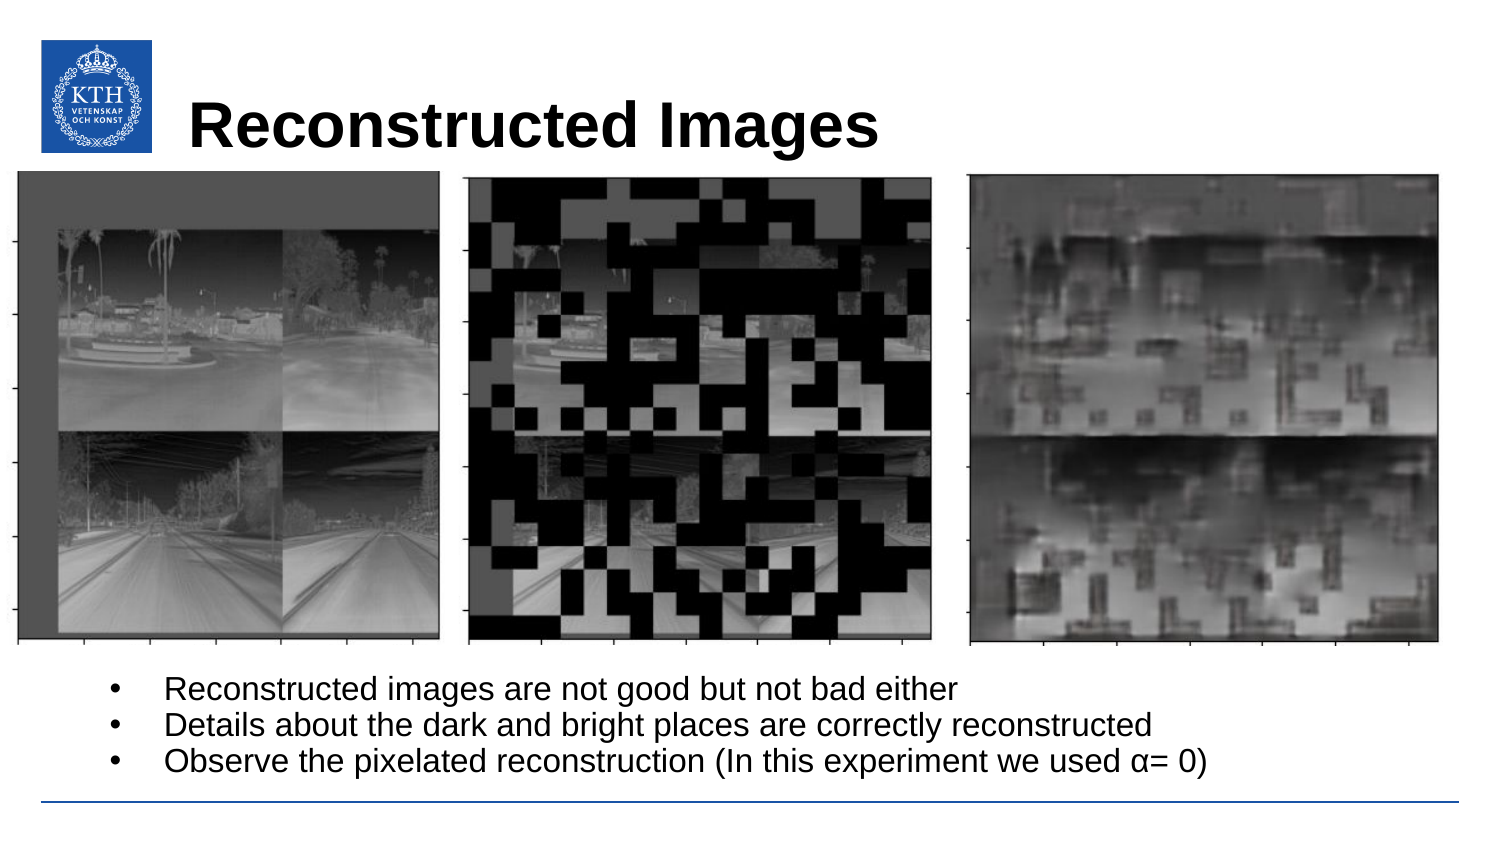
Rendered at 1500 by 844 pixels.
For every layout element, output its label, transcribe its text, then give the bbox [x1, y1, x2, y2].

picture [41, 40, 152, 153]
picture [6, 171, 445, 645]
picture [458, 171, 936, 645]
title Reconstructed Images [173, 41, 1413, 152]
picture [965, 170, 1444, 646]
list Reconstructed images are not good but not bad either Details about the dark and bright places are correctly reconstructed Observe the pixelated reconstruction (In this experiment we used α= 0) [73, 664, 1415, 775]
